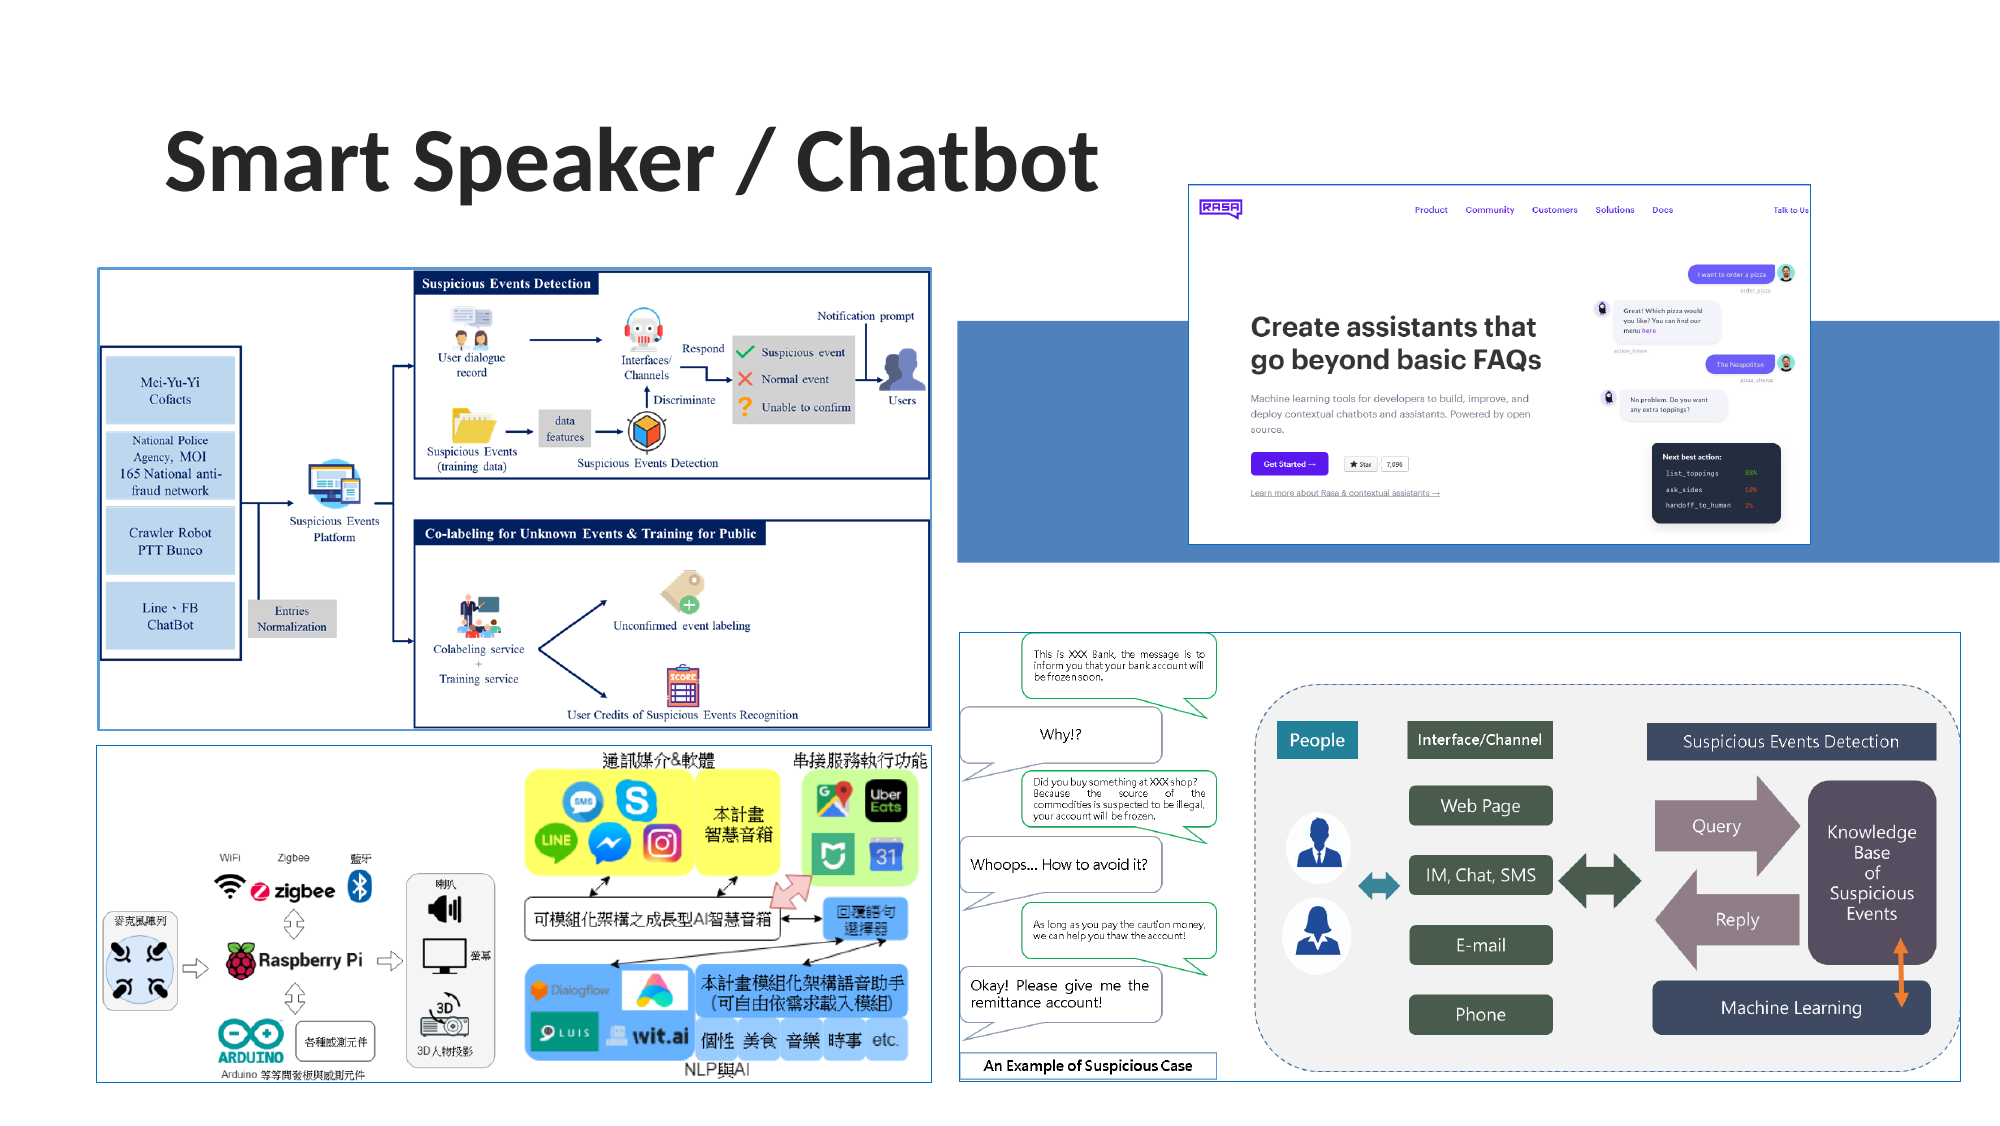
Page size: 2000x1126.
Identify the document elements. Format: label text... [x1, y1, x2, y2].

text_box Smart Speaker / Chatbot [149, 42, 1634, 255]
picture [96, 267, 933, 732]
picture [96, 745, 932, 1083]
picture [1188, 184, 1812, 546]
picture [959, 632, 1961, 1083]
